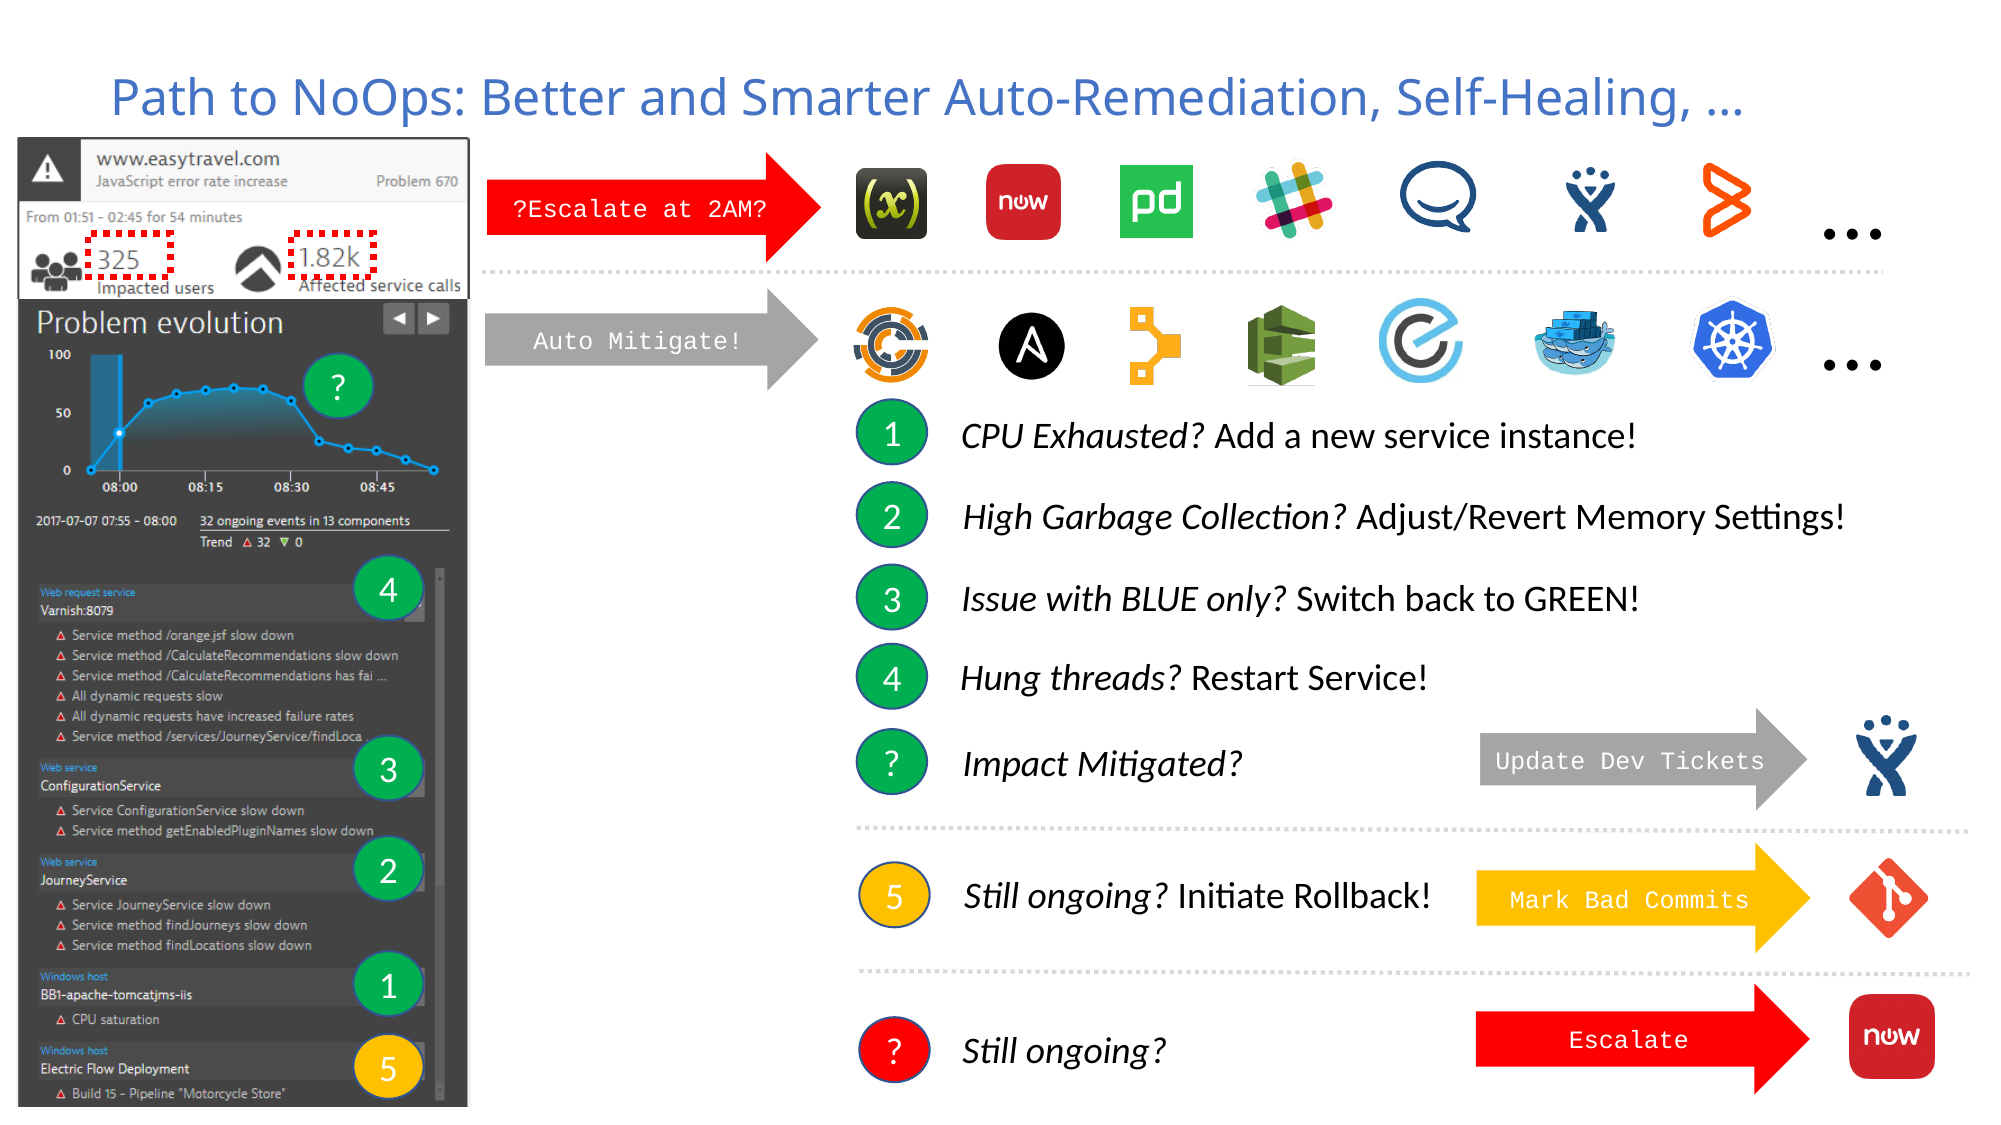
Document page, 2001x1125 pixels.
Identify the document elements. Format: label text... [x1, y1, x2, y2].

text_box ? [858, 1016, 931, 1084]
text_box Still ongoing? Initiate Rollback! [949, 863, 1448, 924]
text_box 3 [855, 563, 929, 631]
text_box Impact Mitigated? [948, 731, 1259, 792]
picture [1527, 301, 1625, 383]
picture [856, 168, 927, 239]
picture [1248, 305, 1315, 386]
picture [1544, 153, 1636, 245]
text_box High Garbage Collection? Adjust/Revert Memory Settings! [948, 484, 1862, 545]
text_box Mark Bad Commits [1475, 840, 1813, 956]
text_box ? [855, 728, 929, 796]
text_box … [1806, 271, 1900, 397]
picture [1695, 160, 1760, 241]
picture [15, 137, 472, 1107]
picture [1849, 994, 1935, 1079]
picture [995, 309, 1066, 383]
text_box … [1806, 140, 1900, 266]
text_box Auto Mitigate! [481, 280, 824, 399]
picture [1120, 165, 1193, 238]
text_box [859, 971, 1970, 975]
picture [1829, 698, 1942, 812]
text_box ?Escalate at 2AM? [486, 149, 823, 266]
text_box Still ongoing? [947, 1018, 1183, 1079]
picture [1379, 298, 1463, 383]
text_box Escalate [1474, 981, 1812, 1097]
picture [1689, 295, 1776, 383]
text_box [856, 827, 1970, 832]
text_box 4 [855, 642, 929, 710]
picture [1251, 158, 1336, 242]
text_box Hung threads? Restart Service! [945, 645, 1445, 706]
picture [986, 164, 1061, 240]
picture [1130, 307, 1184, 388]
text_box CPU Exhausted? Add a new service instance! [946, 403, 1654, 464]
text_box Update Dev Tickets [1477, 700, 1812, 819]
picture [851, 307, 931, 386]
text_box 2 [855, 481, 929, 549]
title Path to NoOps: Better and Smarter Auto-Remediation, Self-Healing, … [110, 34, 1878, 145]
text_box 5 [858, 861, 931, 929]
picture [1849, 858, 1935, 938]
text_box Issue with BLUE only? Switch back to GREEN! [946, 566, 1657, 627]
text_box 1 [855, 398, 929, 466]
picture [1394, 153, 1485, 242]
